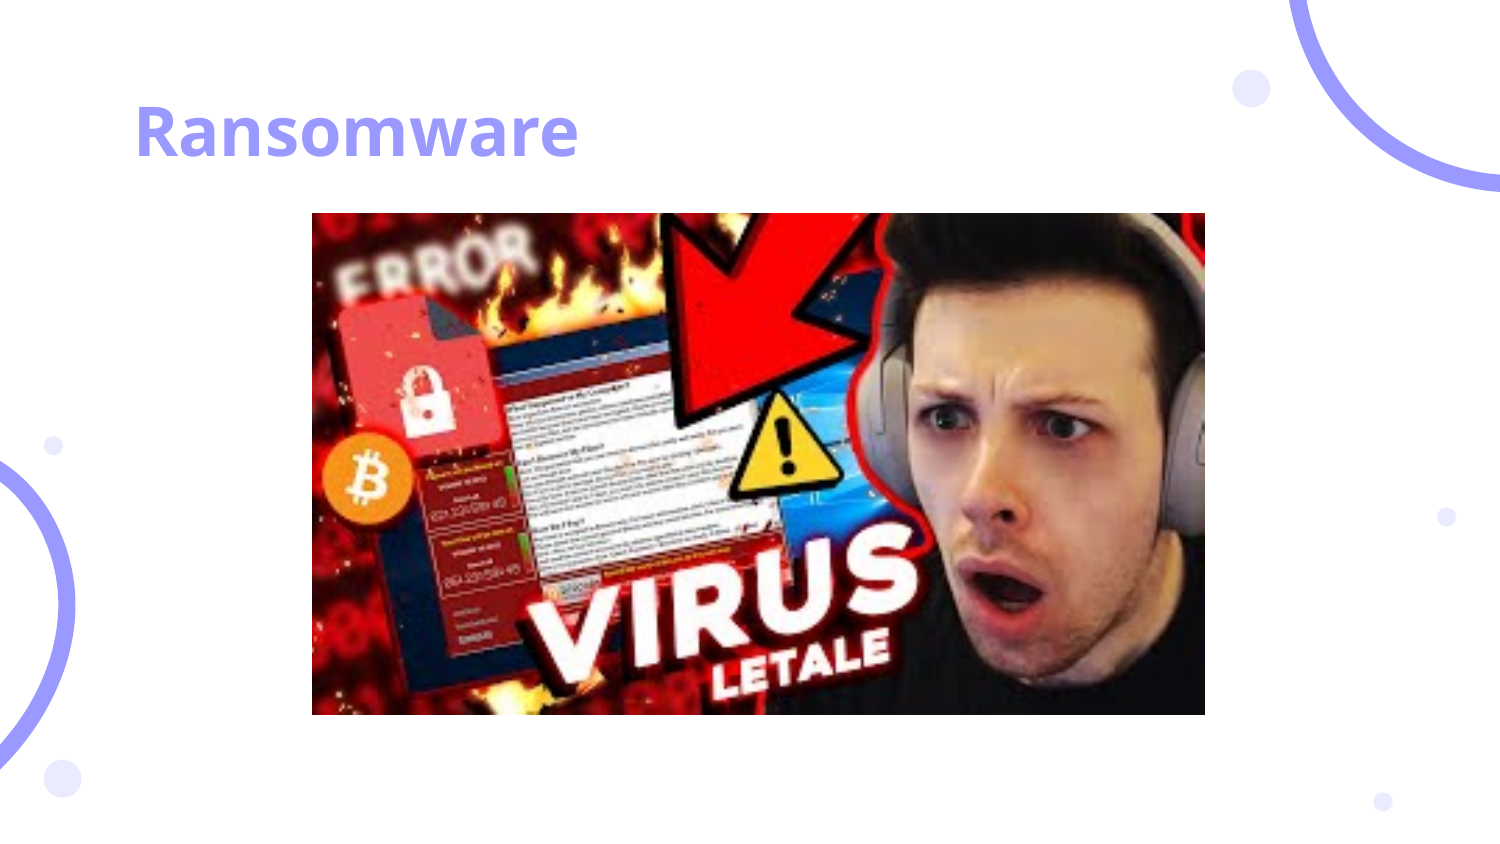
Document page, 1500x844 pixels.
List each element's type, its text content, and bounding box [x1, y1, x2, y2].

title Ransomware [118, 72, 923, 167]
picture [312, 212, 1205, 716]
